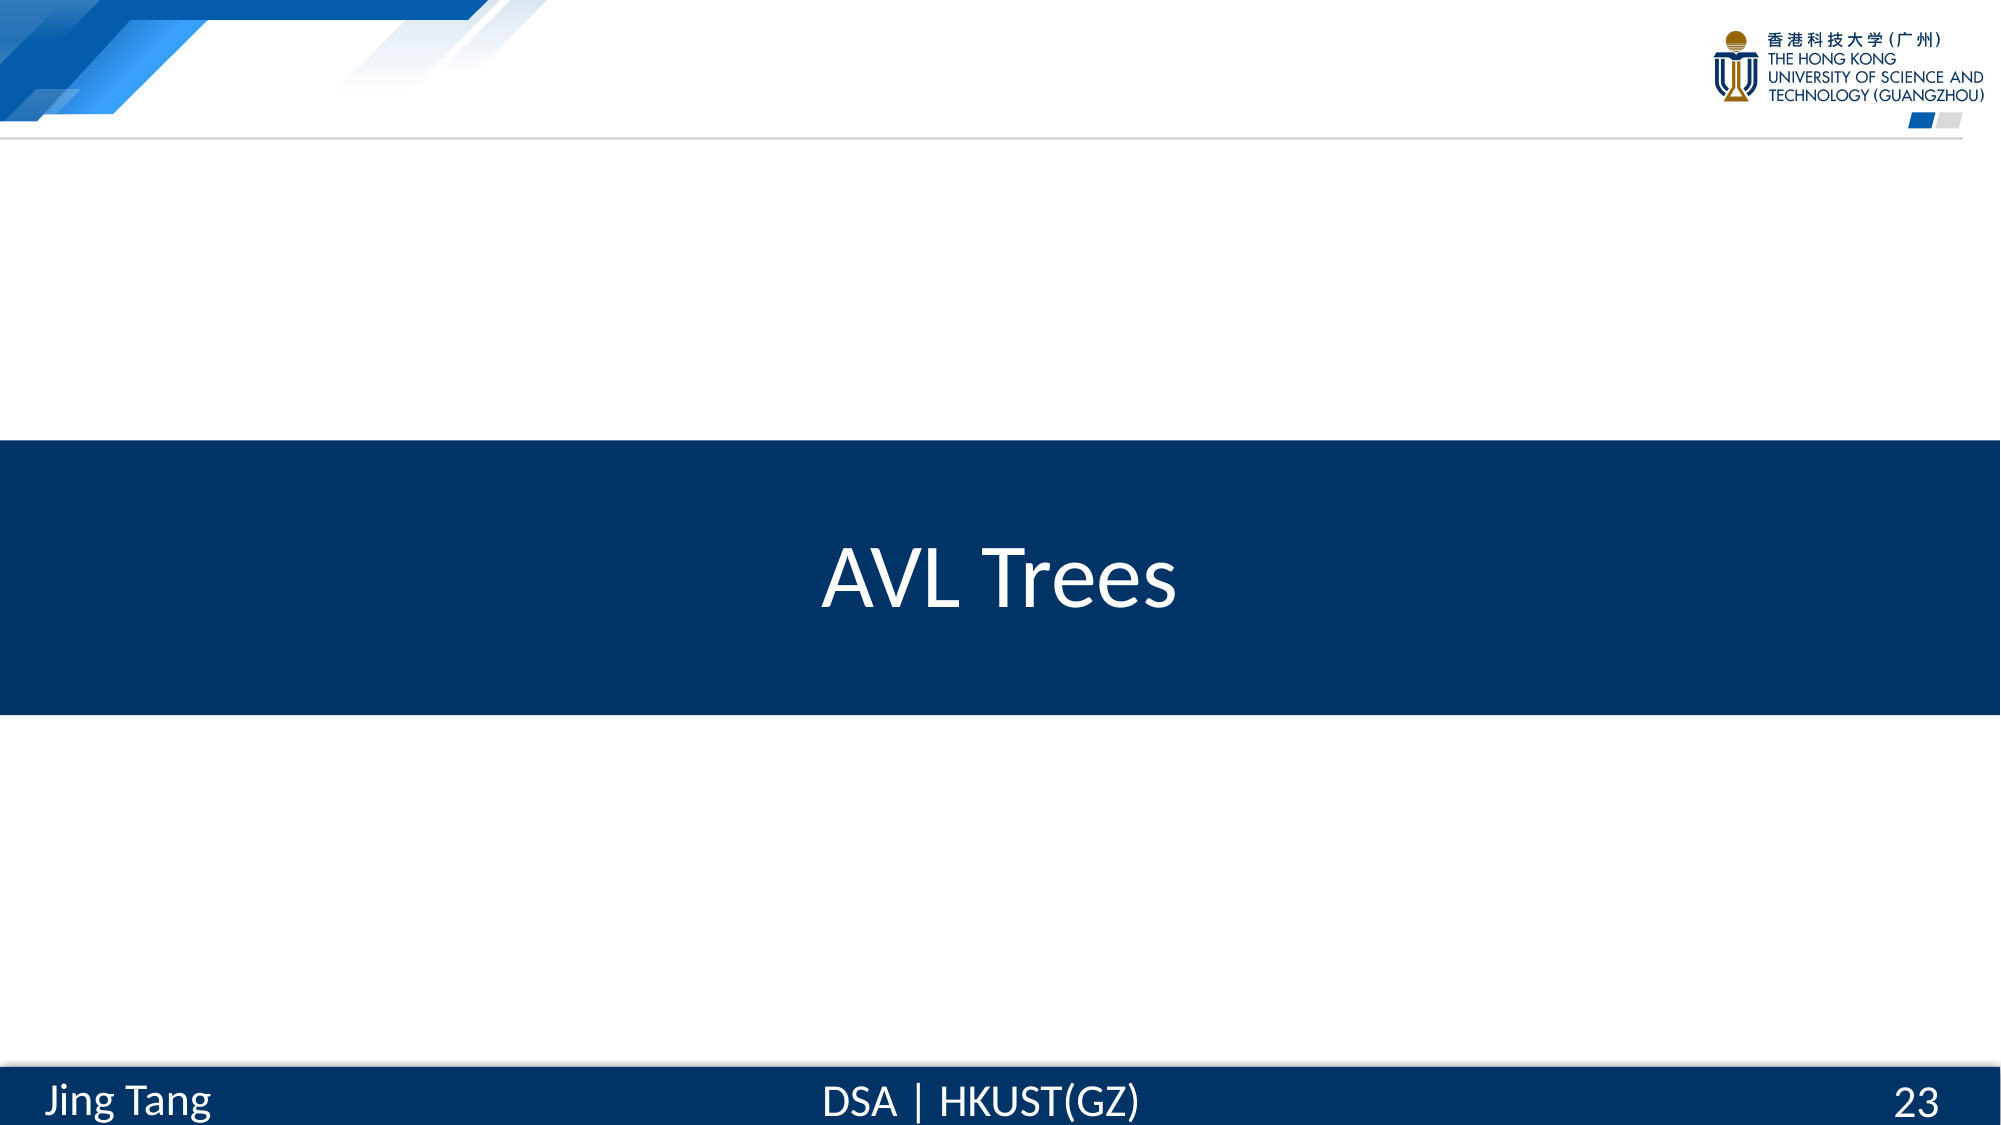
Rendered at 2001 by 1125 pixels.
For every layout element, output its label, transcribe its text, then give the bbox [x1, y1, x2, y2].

slide_number 23 [1878, 1068, 2000, 1125]
picture [1713, 31, 1984, 102]
title AVL Trees [0, 440, 2000, 716]
